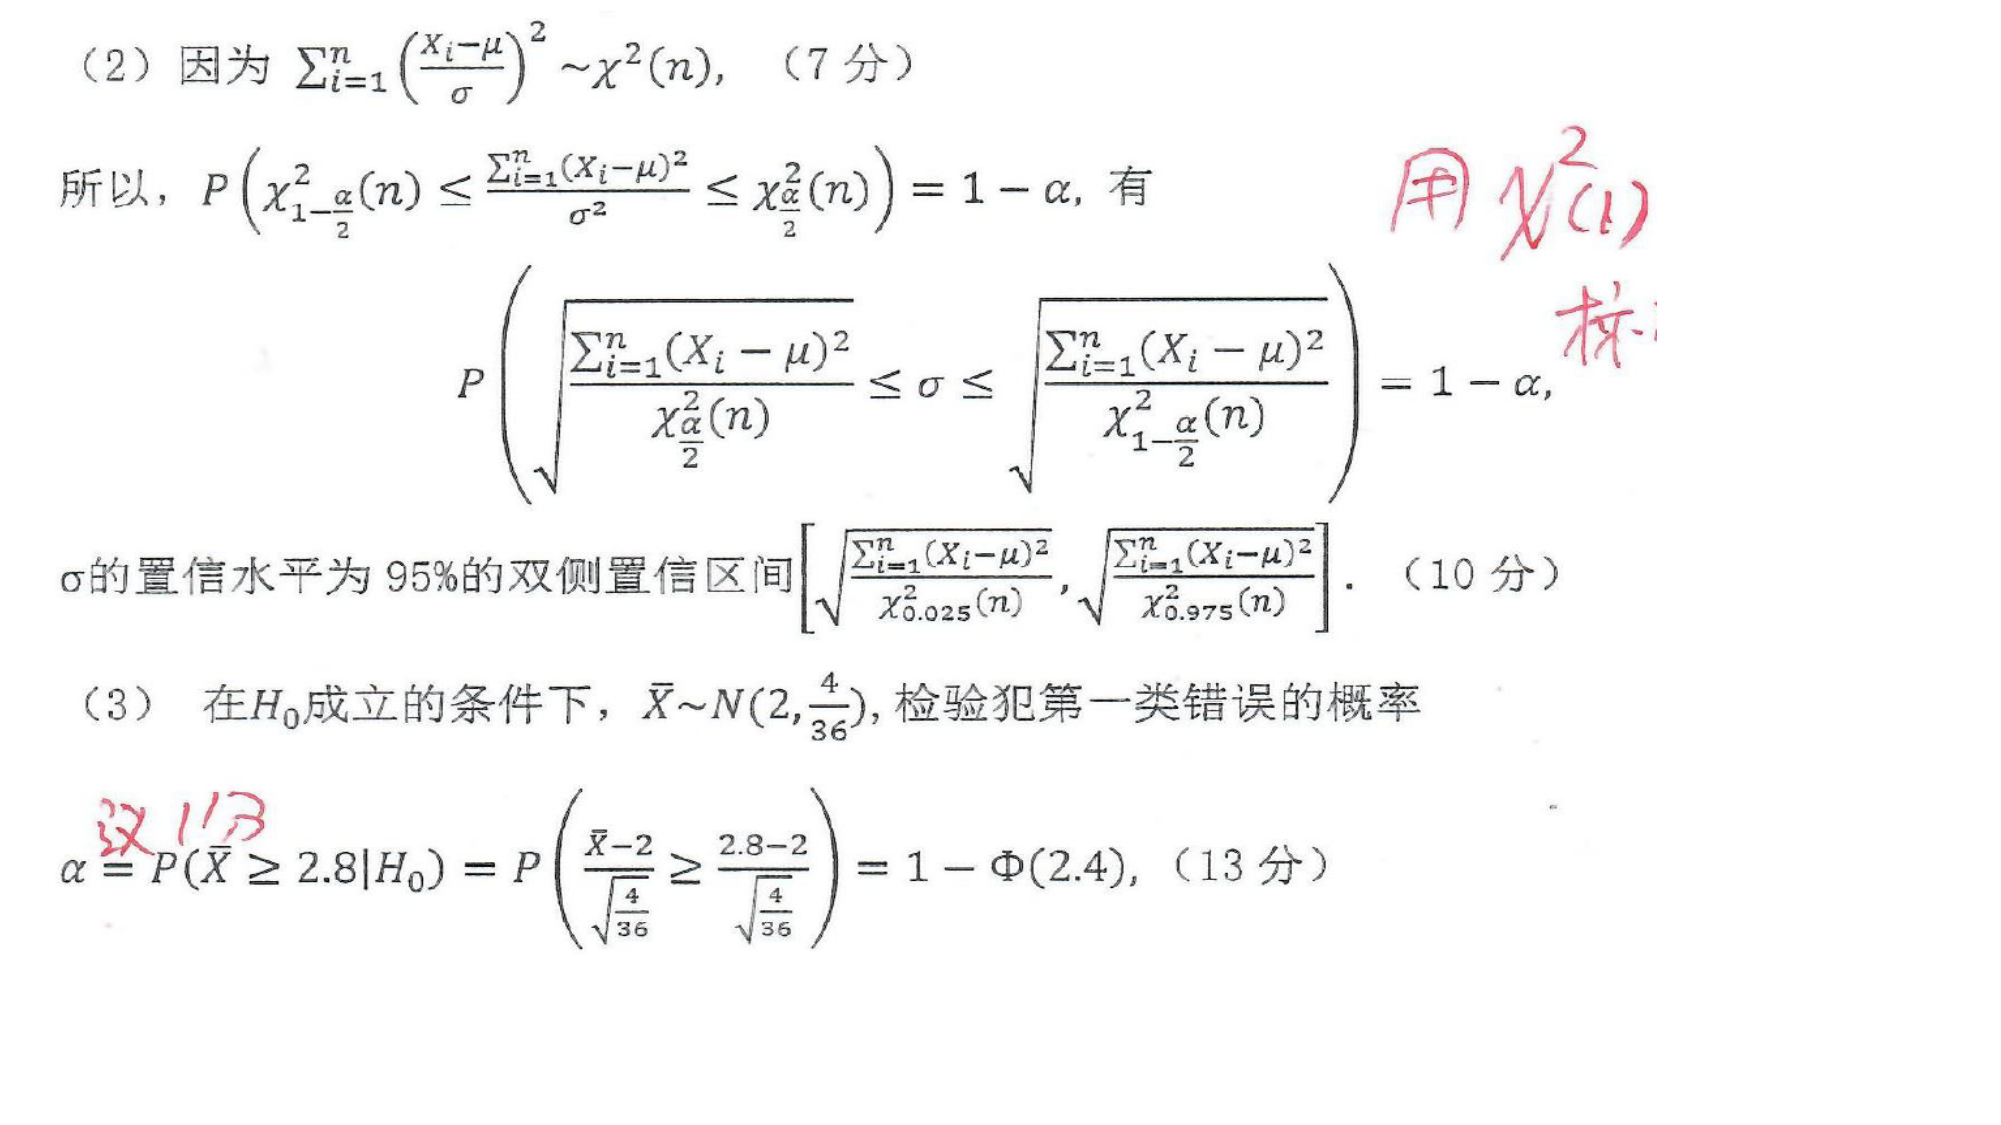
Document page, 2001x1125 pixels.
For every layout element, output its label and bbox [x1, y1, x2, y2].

picture [53, 11, 1657, 976]
